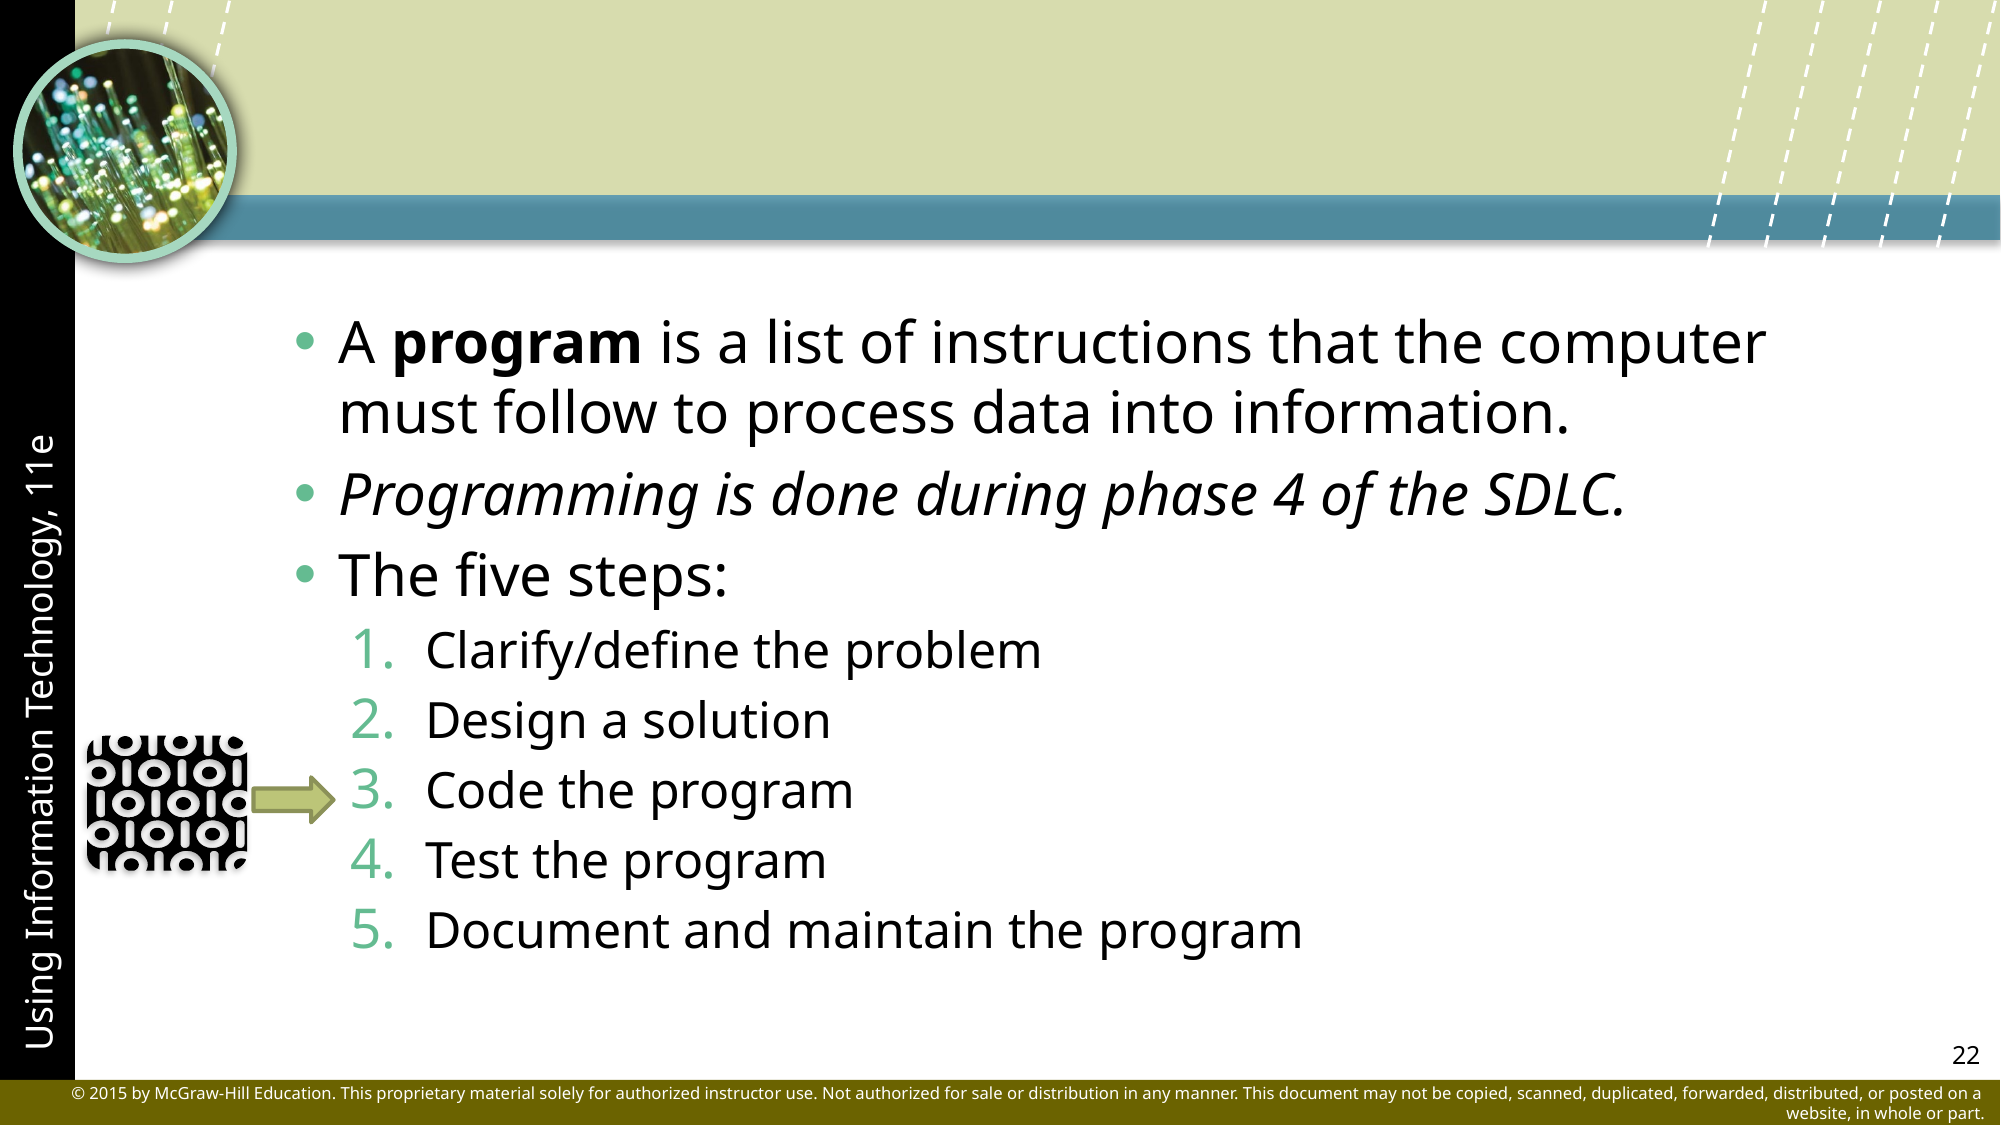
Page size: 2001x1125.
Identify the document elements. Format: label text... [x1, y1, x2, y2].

text_box [252, 775, 336, 825]
list A program is a list of instructions that the computer must follow to process data into information. Programming is done during phase 4 of the SDLC. The five steps: Clarify/define the problem Design a solution Code the program Test the program Document and maintain the program [278, 298, 1900, 1034]
picture [23, 49, 227, 253]
picture [86, 735, 248, 871]
slide_number 22 [1795, 1033, 1996, 1079]
